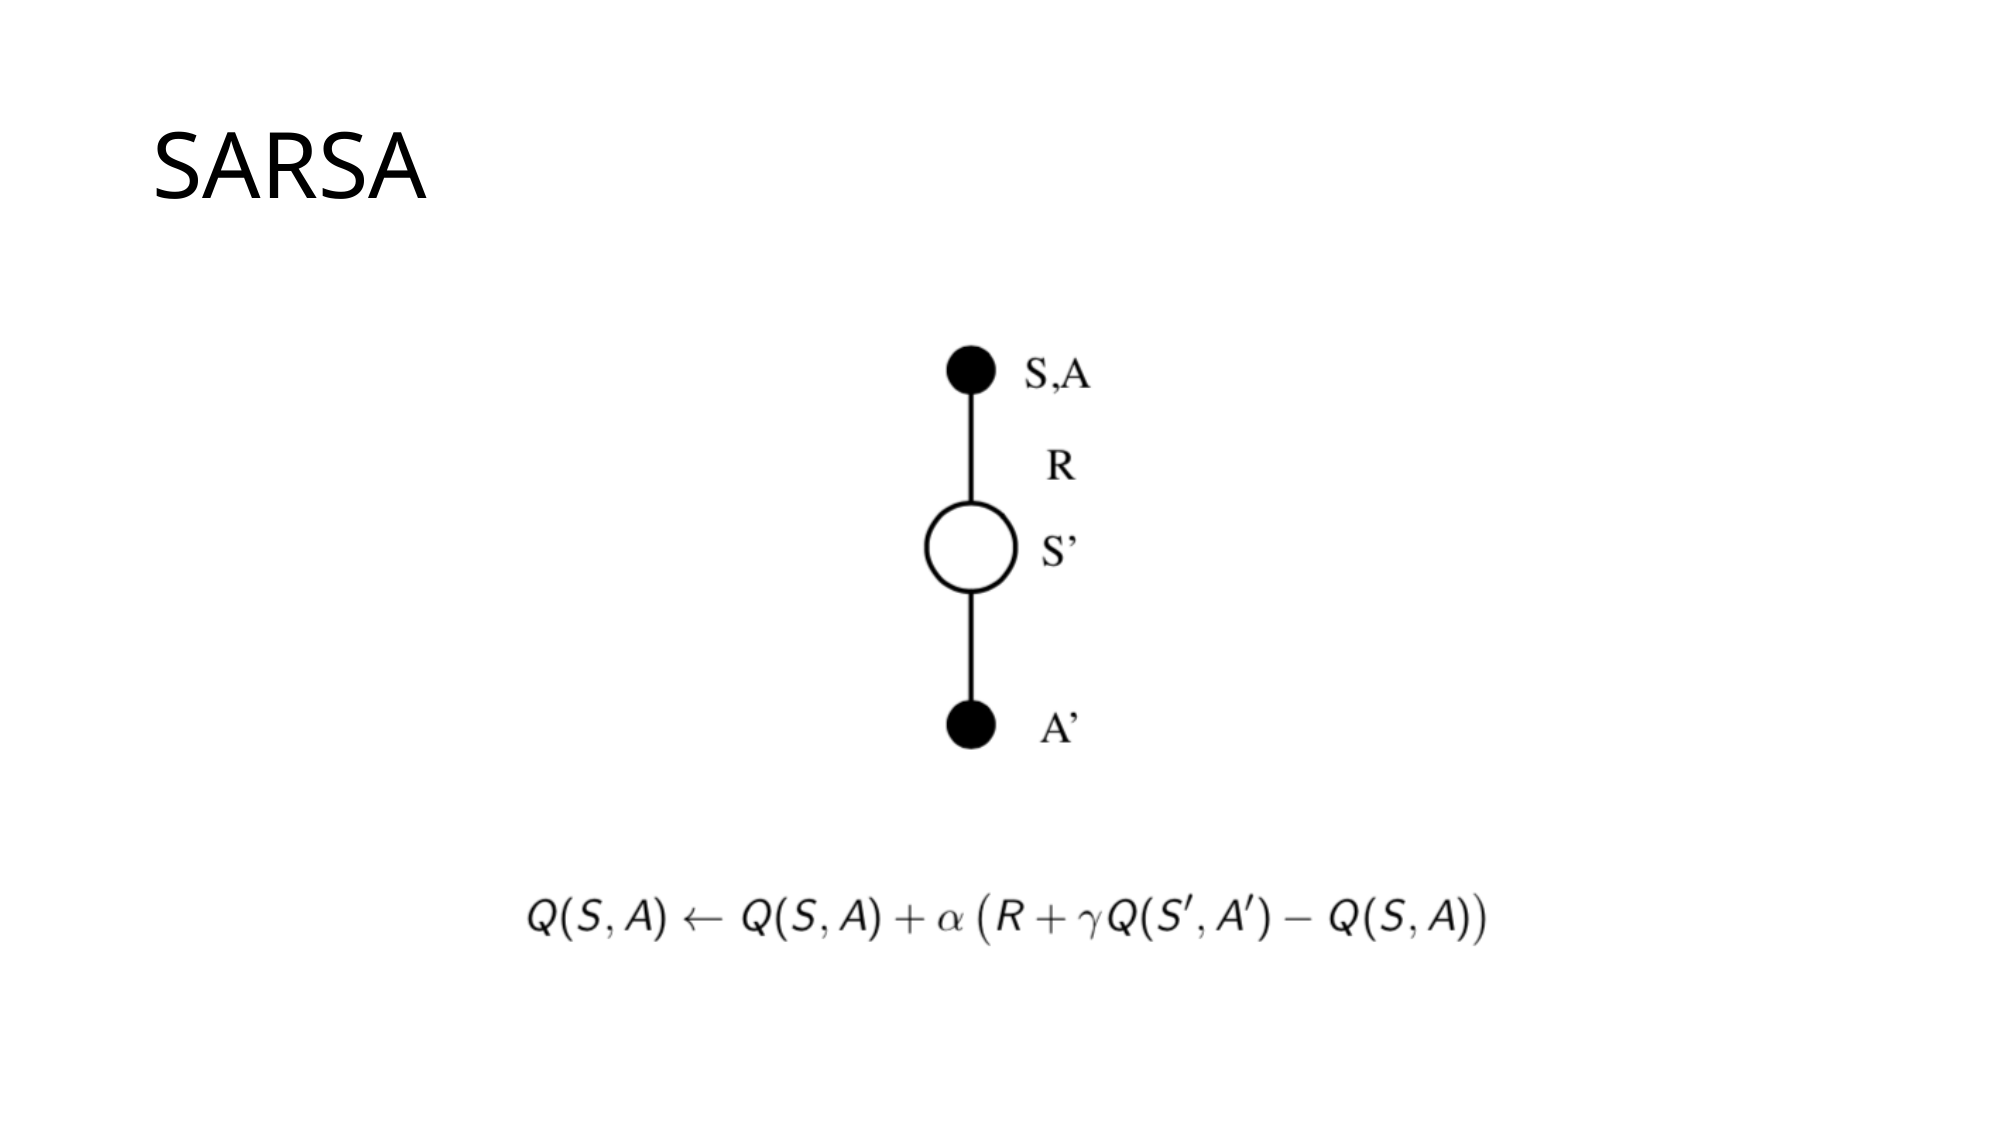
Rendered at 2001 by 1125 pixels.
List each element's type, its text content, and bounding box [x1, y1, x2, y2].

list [453, 299, 1547, 1014]
title SARSA [137, 59, 1863, 278]
